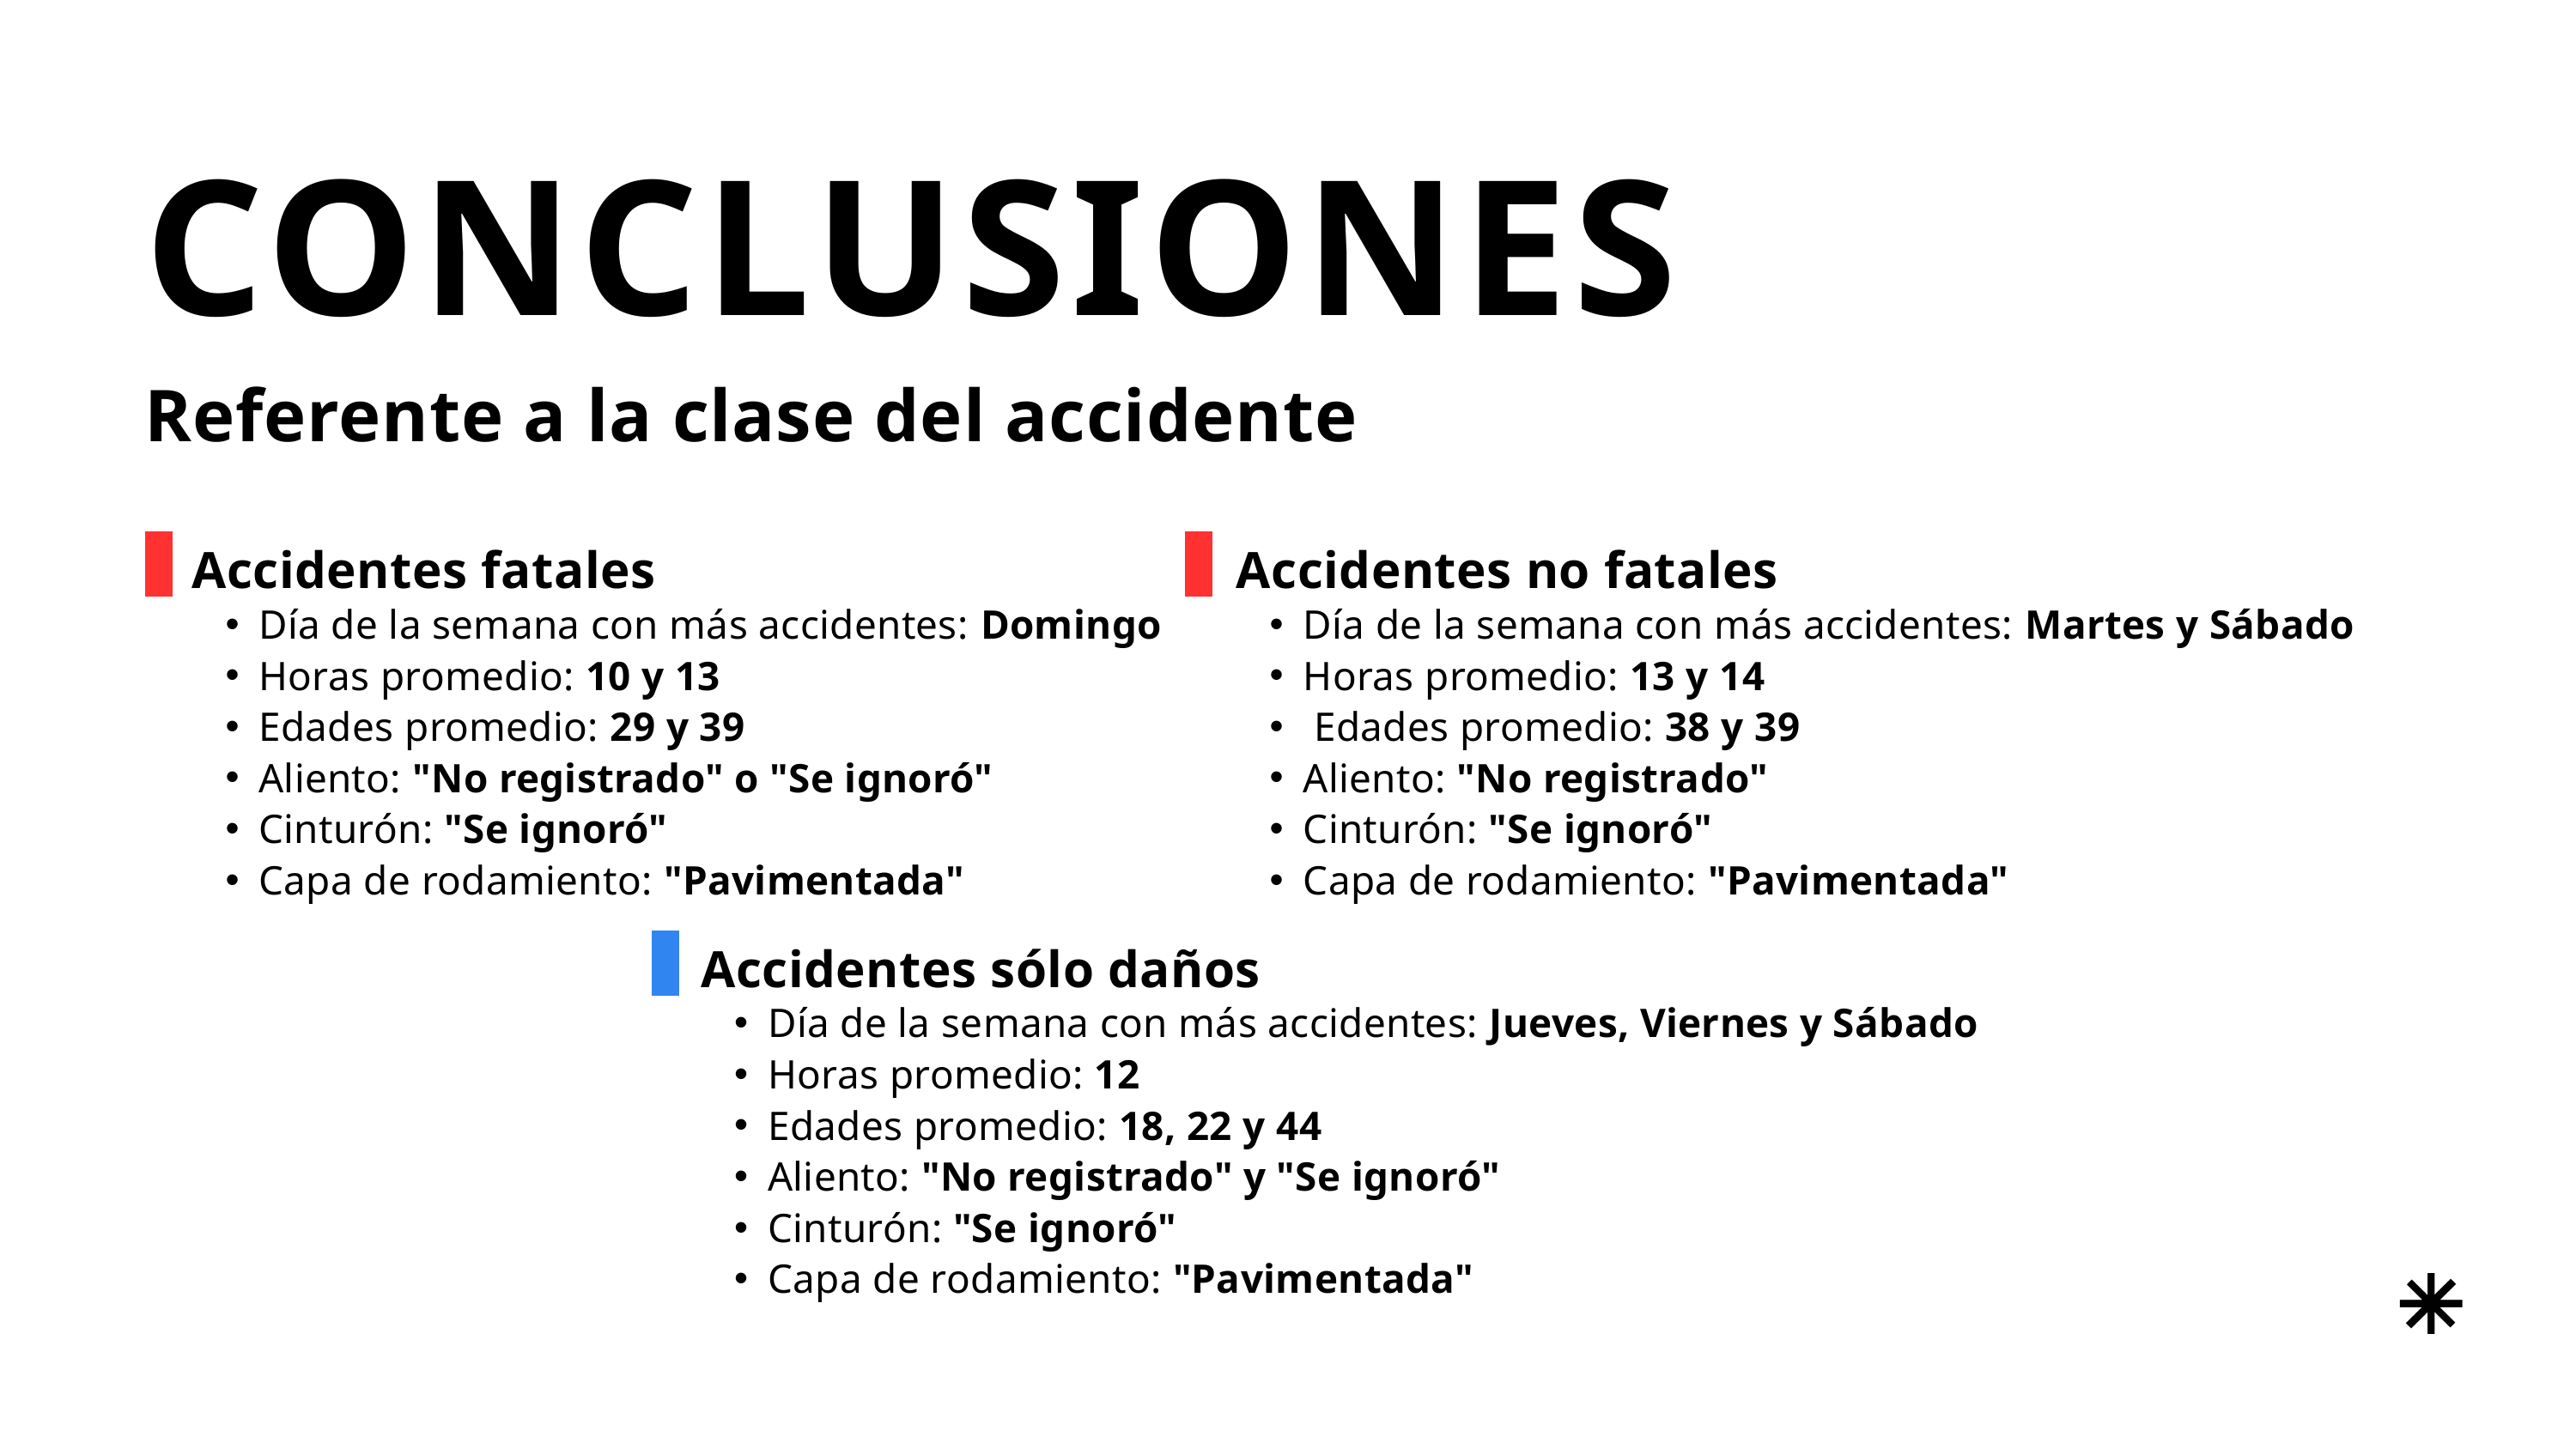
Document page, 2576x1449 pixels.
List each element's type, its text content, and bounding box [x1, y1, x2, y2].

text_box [1185, 530, 2463, 906]
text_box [144, 530, 1180, 906]
text_box CONCLUSIONES [144, 187, 2432, 354]
text_box Referente a la clase del accidente [144, 363, 1373, 457]
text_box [652, 930, 2089, 1304]
text_box [2399, 1273, 2463, 1335]
